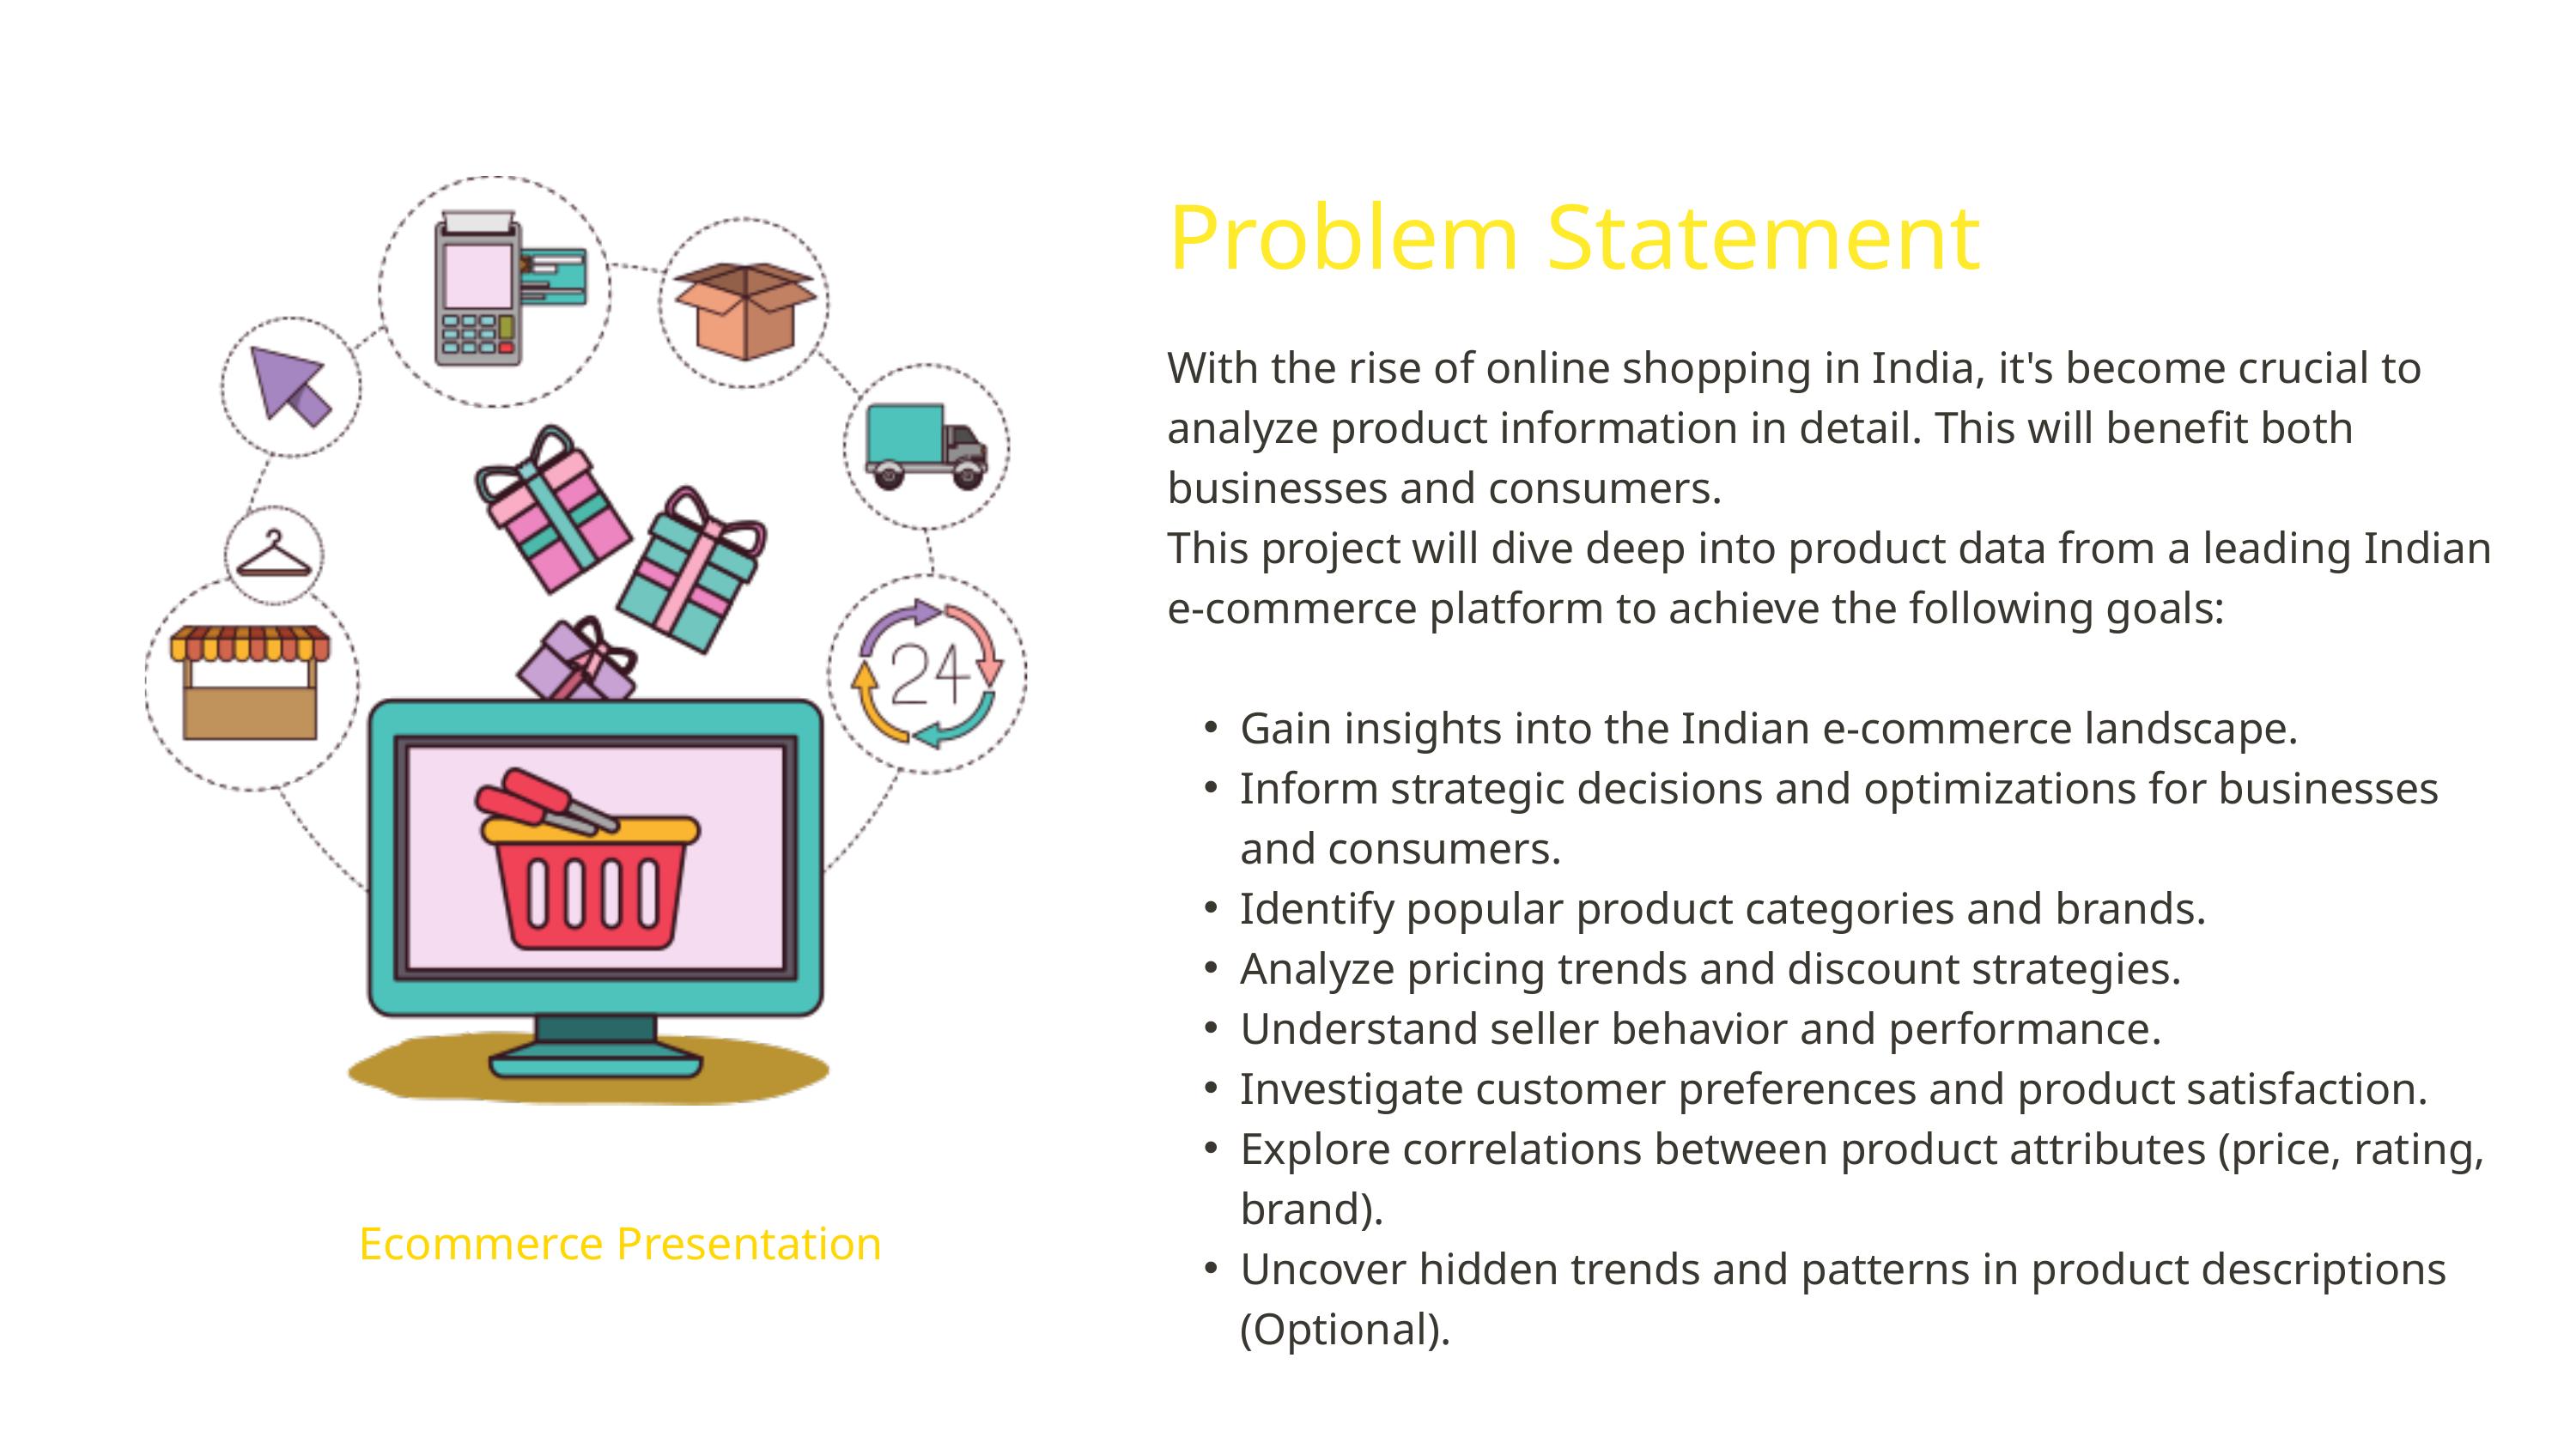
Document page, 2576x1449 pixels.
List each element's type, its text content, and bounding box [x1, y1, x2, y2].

text_box Ecommerce Presentation [358, 1205, 1002, 1269]
text_box With the rise of online shopping in India, it's become crucial to analyze product information in detail. This will benefit both businesses and consumers. This project will dive deep into product data from a leading Indian e-commerce platform to achieve the following goals: Gain insights into the Indian e-commerce landscape. Inform strategic decisions and optimizations for businesses and consumers. Identify popular product categories and brands. Analyze pricing trends and discount strategies. Understand seller behavior and performance. Investigate customer preferences and product satisfaction. Explore correlations between product attributes (price, rating, brand). Uncover hidden trends and patterns in product descriptions (Optional). [1167, 331, 2515, 1414]
text_box [144, 176, 1028, 1106]
text_box Problem Statement [1167, 161, 2143, 288]
